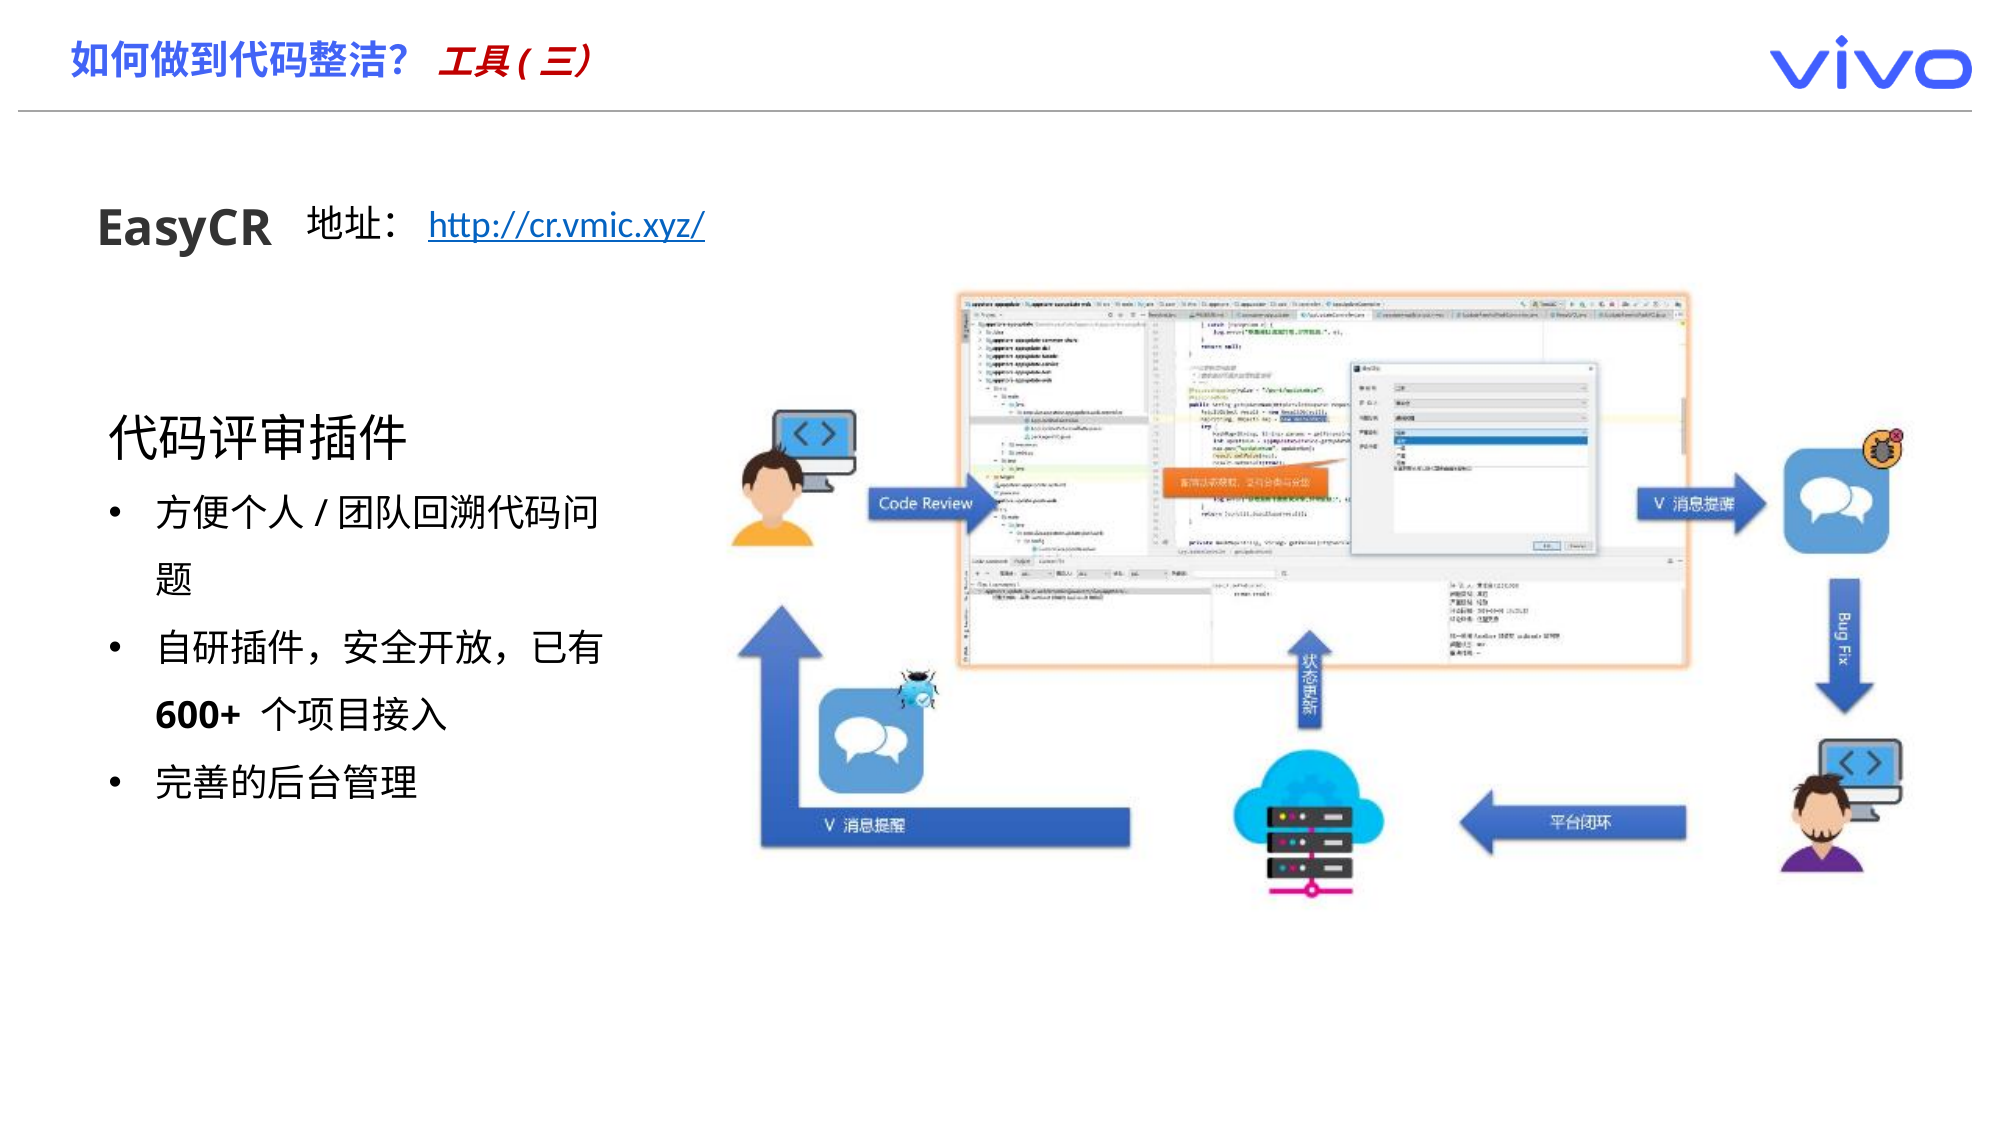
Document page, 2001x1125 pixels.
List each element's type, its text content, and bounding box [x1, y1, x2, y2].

picture [702, 258, 1927, 919]
text_box 代码评审插件 方便个人/团队回溯代码问题 自研插件，安全开放，已有 600+ 个项目接入 完善的后台管理 [93, 368, 650, 812]
text_box EasyCR [81, 188, 288, 264]
text_box 如何做到代码整洁？ 工具(三） [56, 27, 625, 90]
text_box 地址：http://cr.vmic.xyz/ [292, 192, 721, 253]
picture [1770, 35, 1972, 89]
